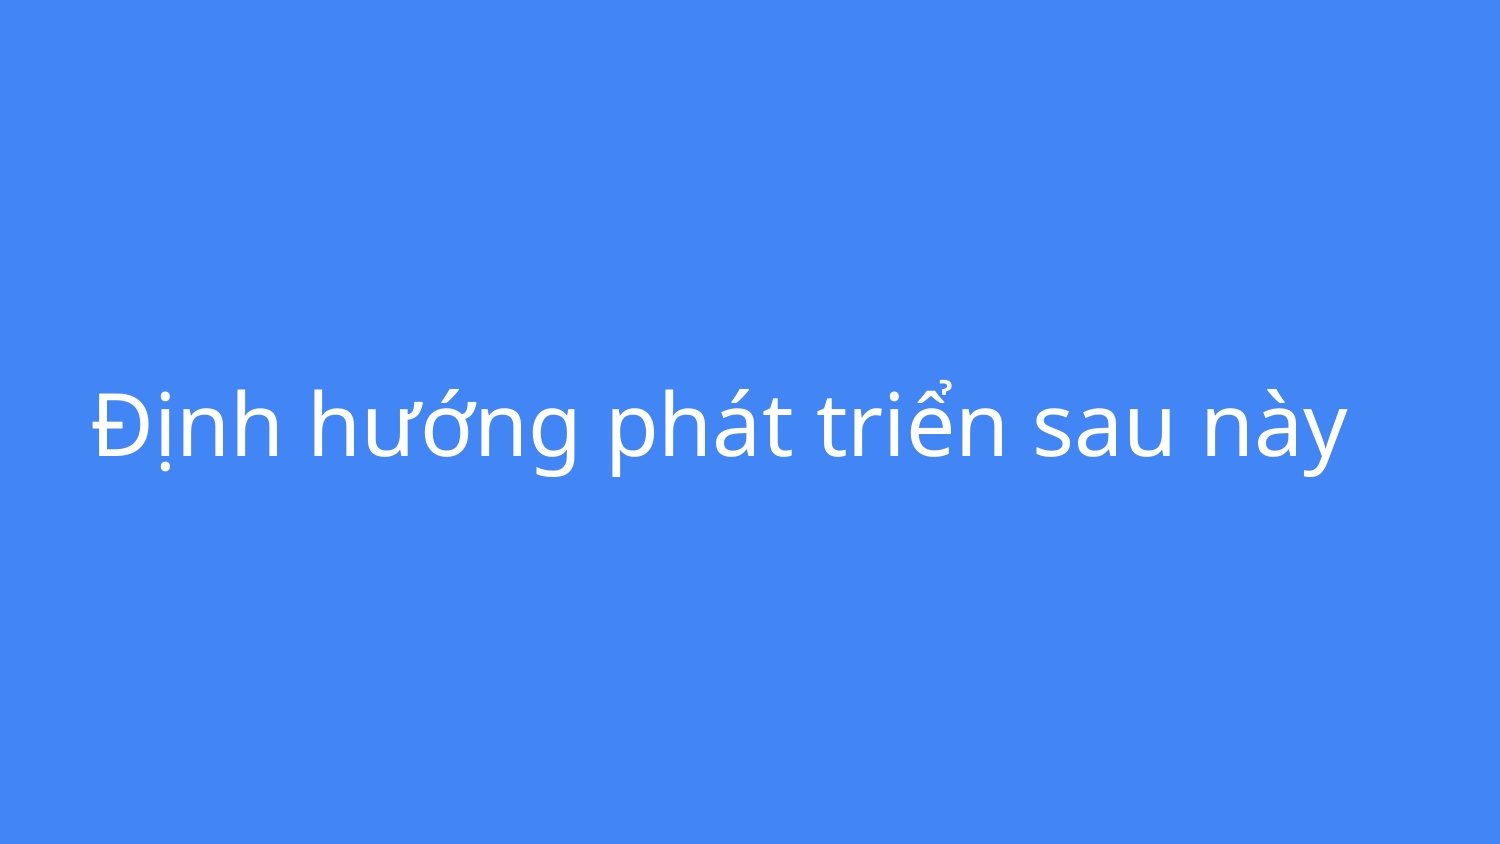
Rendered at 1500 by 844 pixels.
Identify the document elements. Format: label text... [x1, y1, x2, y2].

title Định hướng phát triển sau này [75, 338, 1425, 505]
